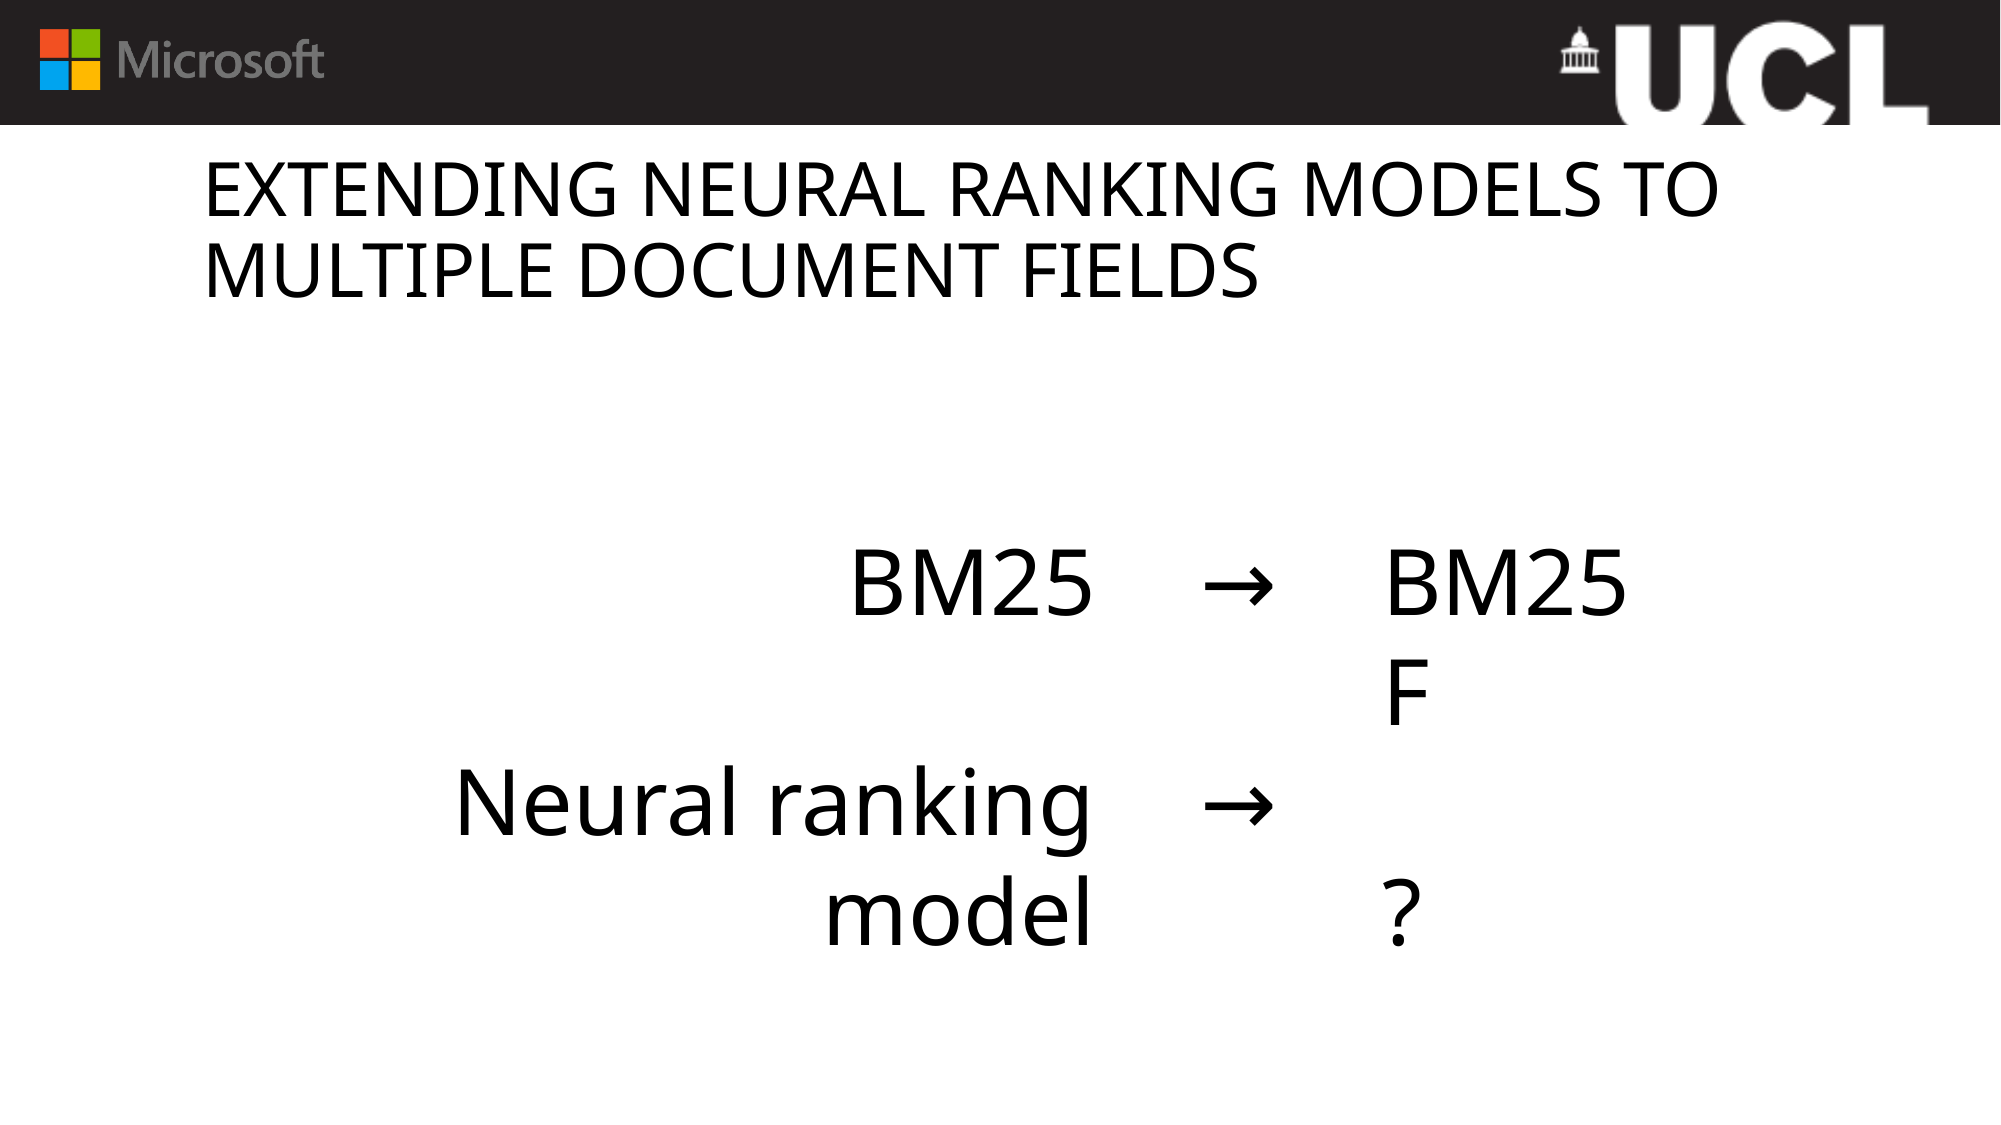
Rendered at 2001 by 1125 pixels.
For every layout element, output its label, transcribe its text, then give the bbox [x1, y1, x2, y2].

title Extending Neural Ranking Models to Multiple Document Fields [187, 111, 1813, 355]
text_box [199, 516, 1671, 865]
picture [0, 0, 363, 126]
